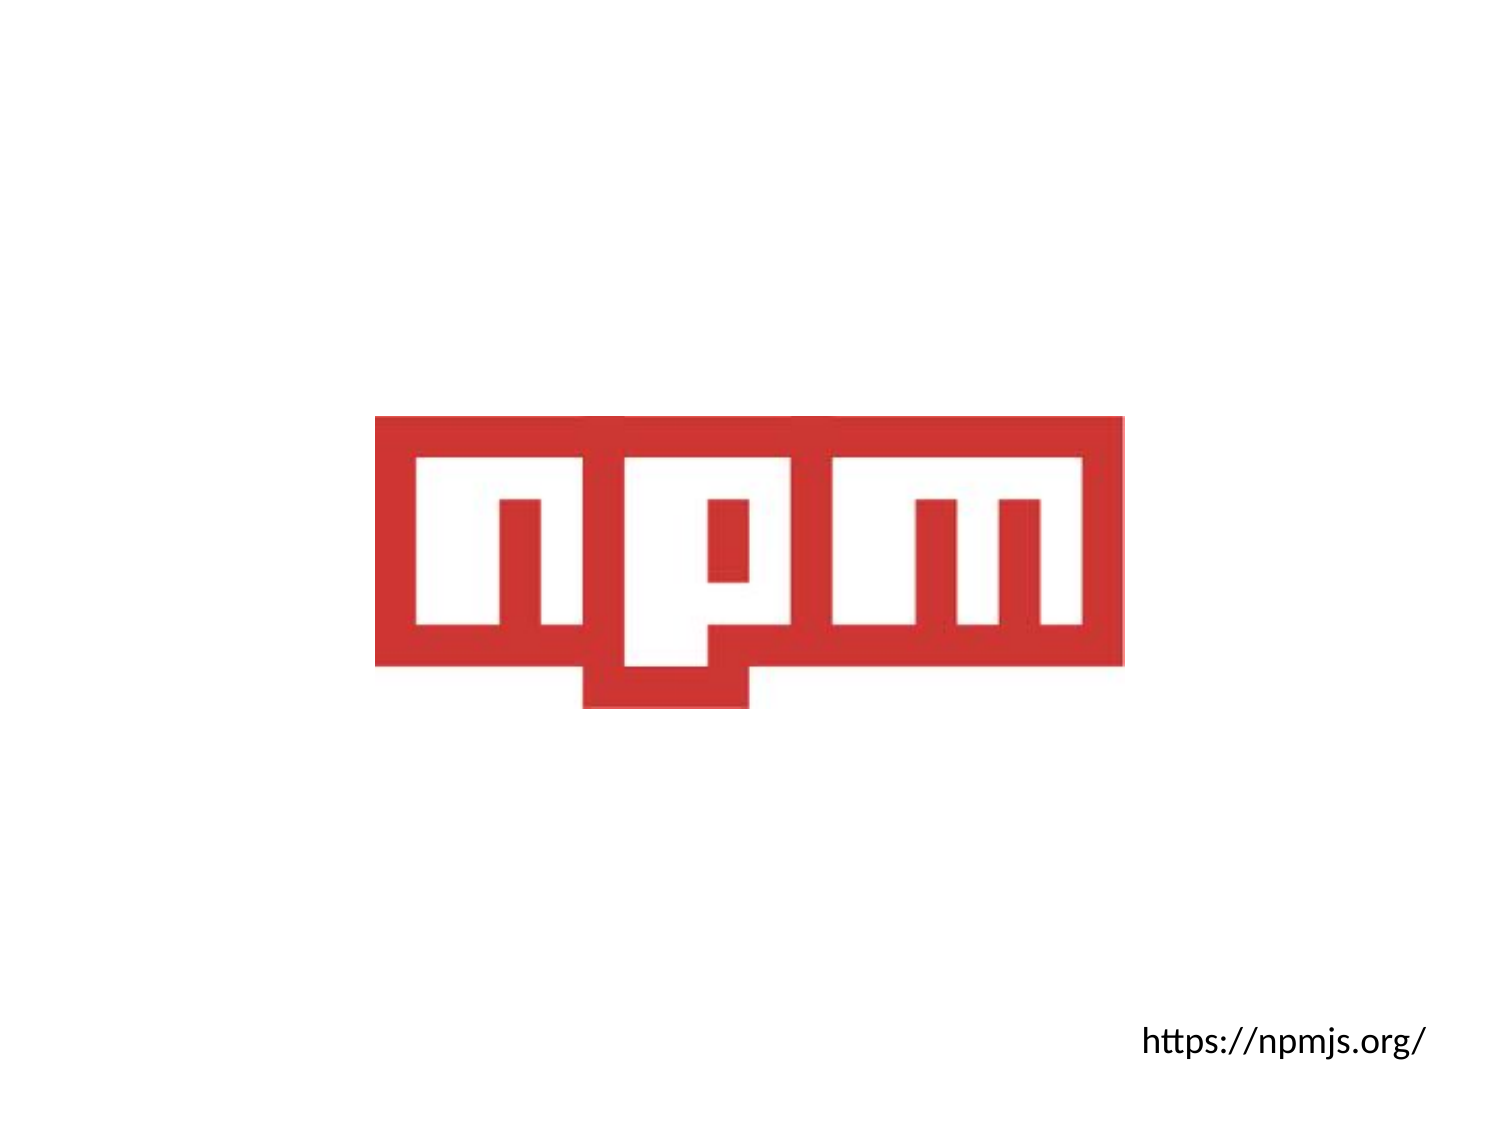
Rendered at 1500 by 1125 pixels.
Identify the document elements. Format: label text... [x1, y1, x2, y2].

text_box https://npmjs.org/ [1126, 1008, 1442, 1069]
picture [374, 416, 1126, 709]
